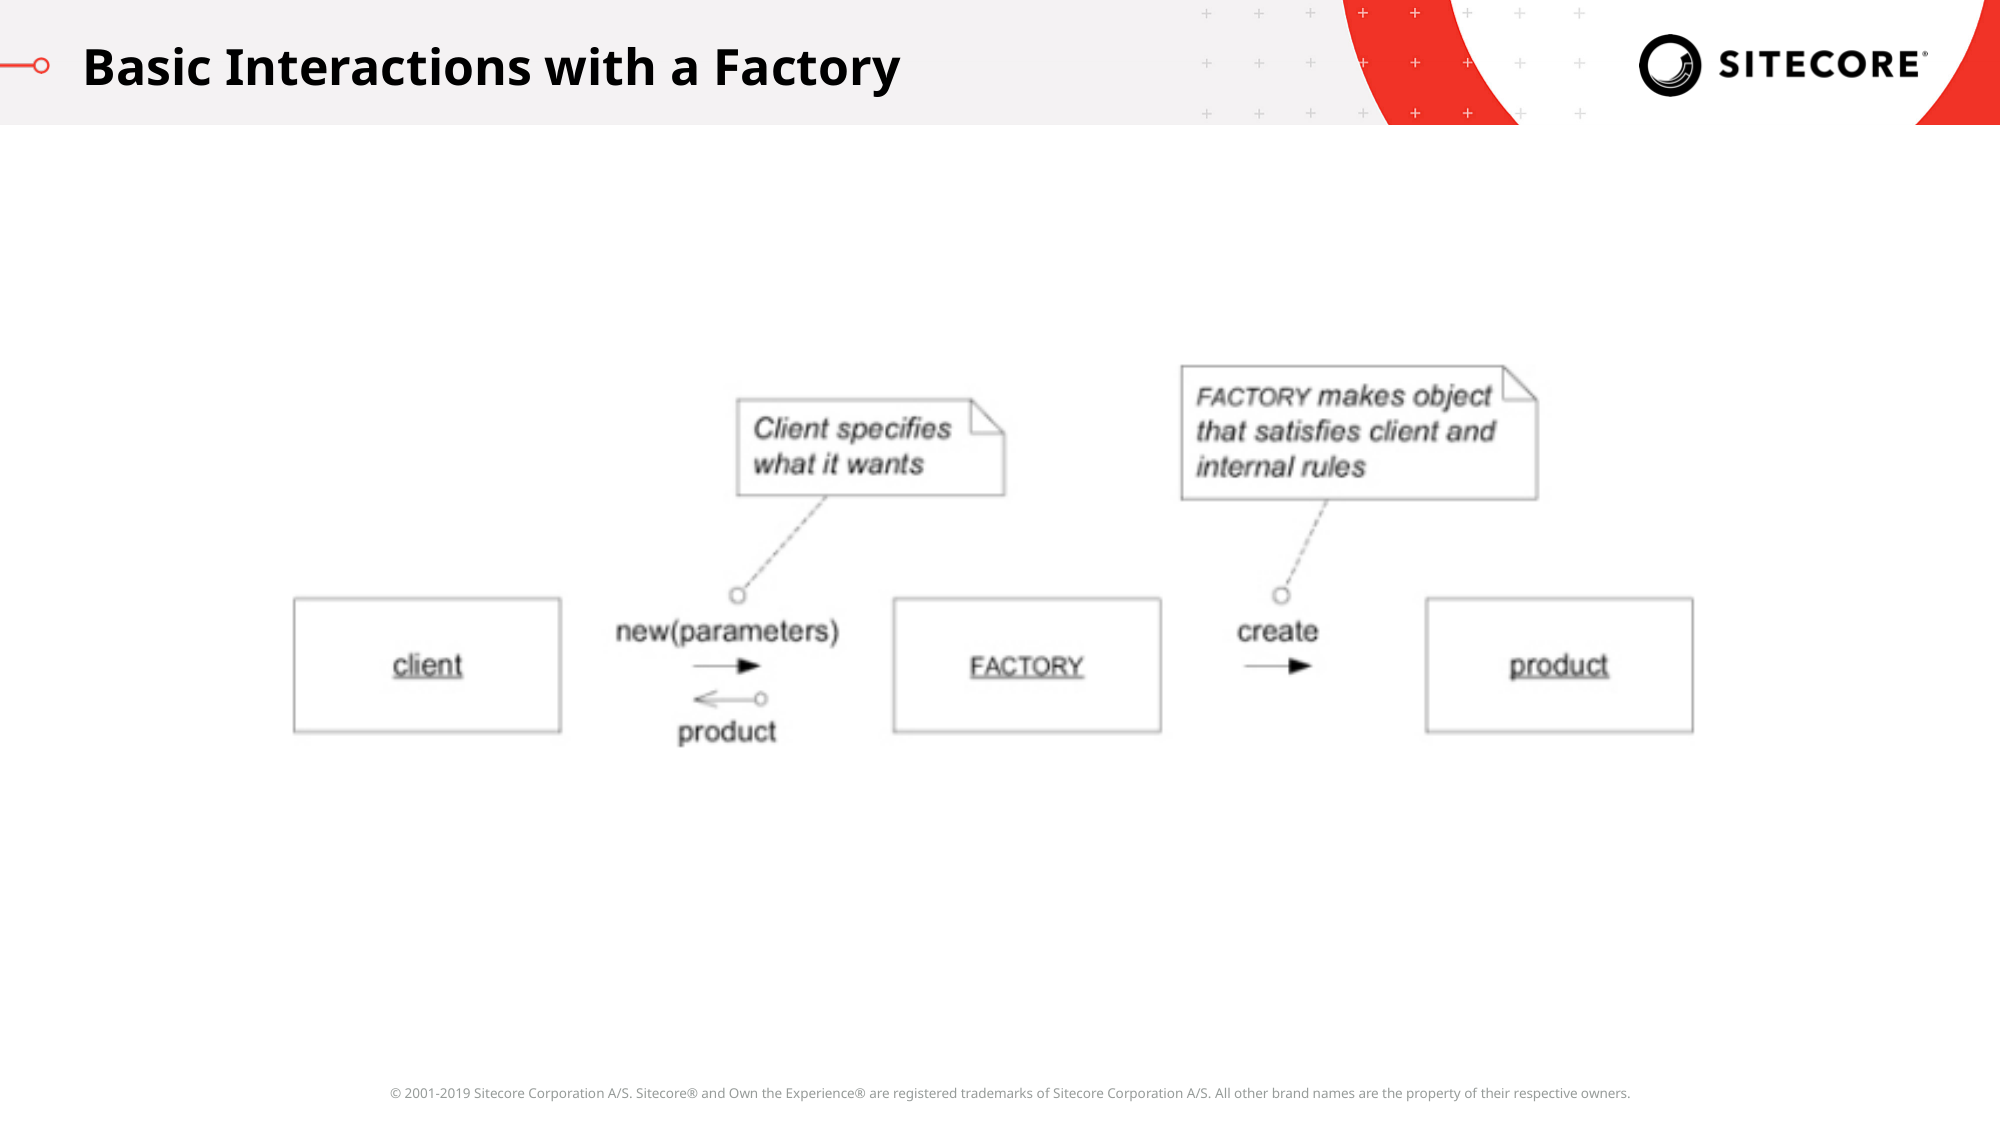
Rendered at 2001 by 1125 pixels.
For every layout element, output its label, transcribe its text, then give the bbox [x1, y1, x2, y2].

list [275, 354, 1725, 771]
list Basic Interactions with a Factory [68, 34, 1307, 101]
picture [0, 0, 2000, 125]
